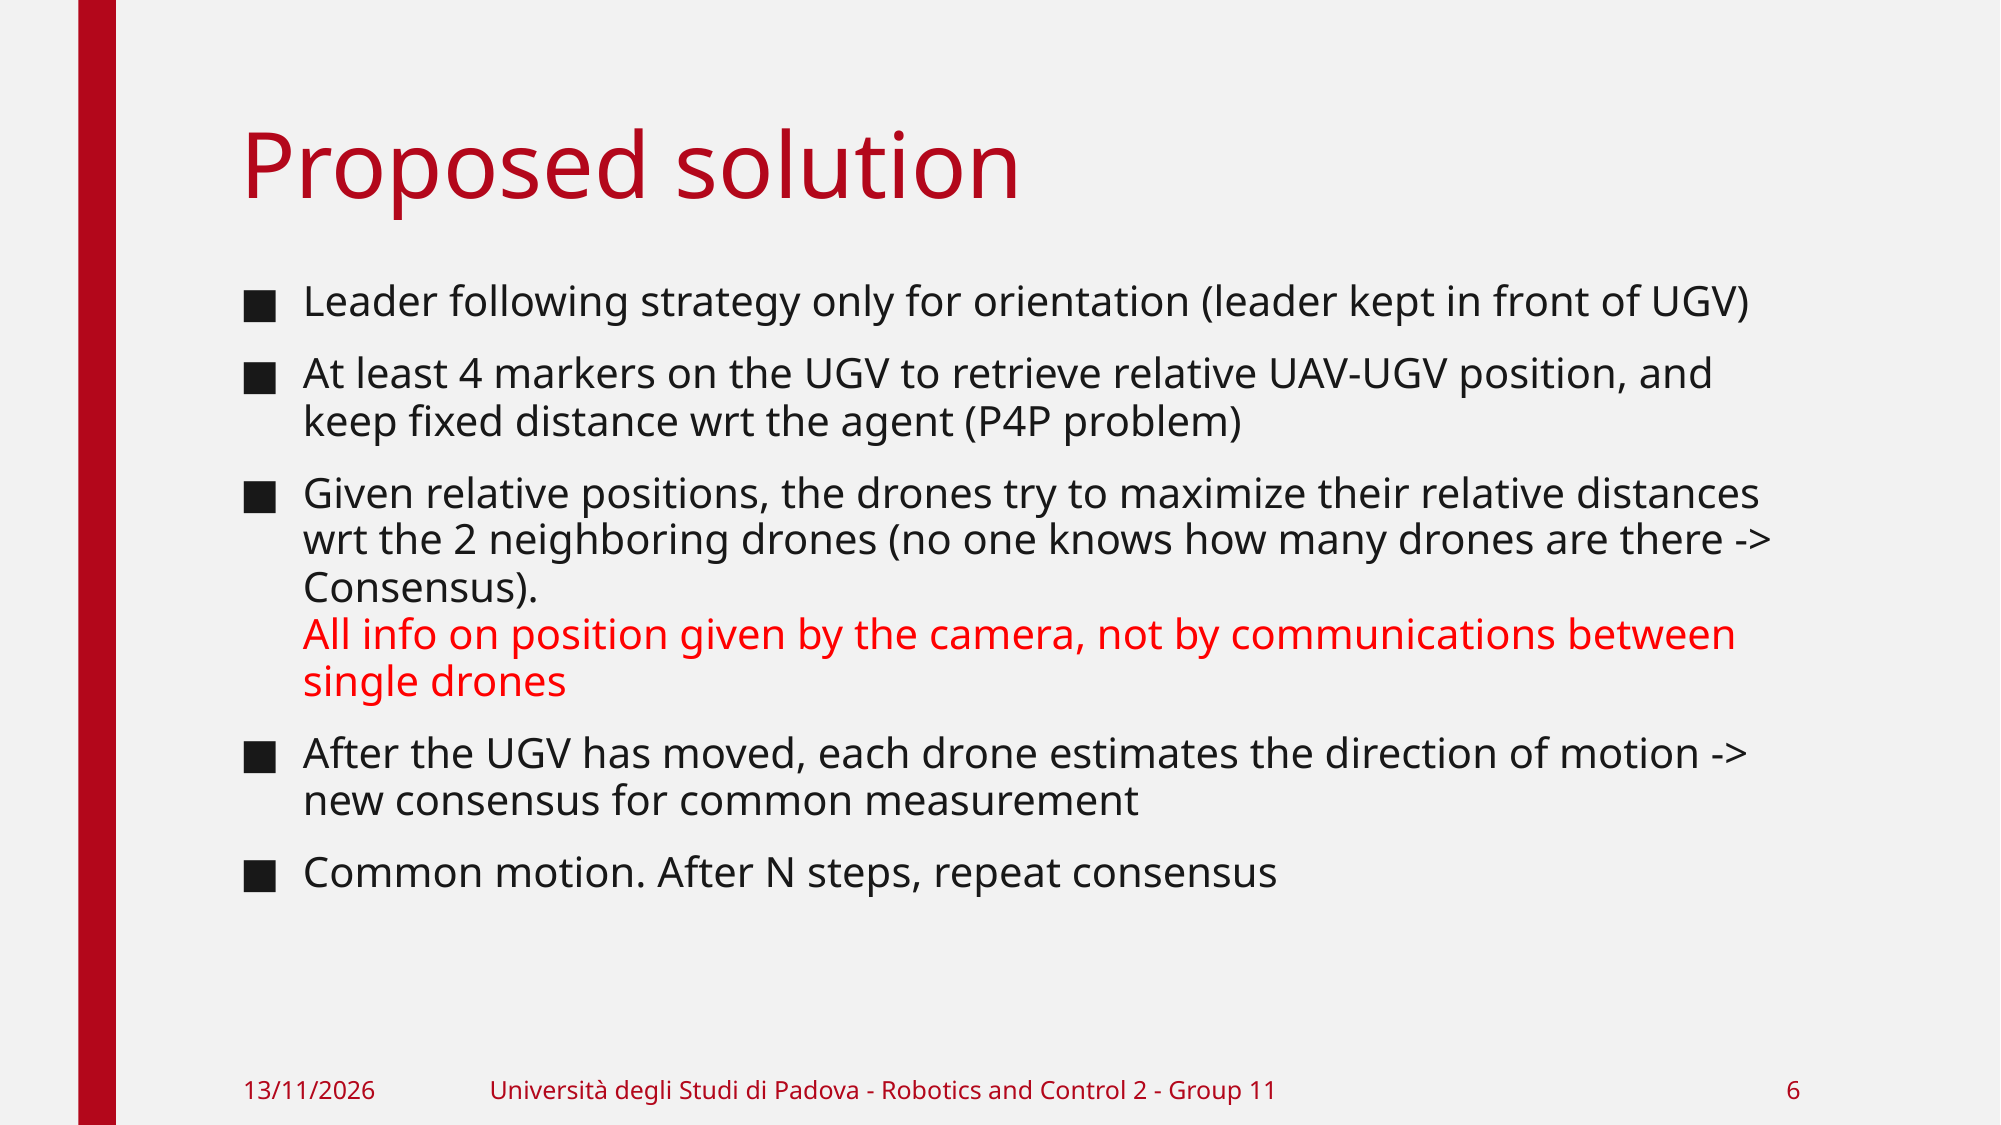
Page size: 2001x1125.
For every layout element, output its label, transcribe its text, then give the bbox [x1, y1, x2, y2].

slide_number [228, 1058, 426, 1125]
title Proposed solution [225, 112, 1800, 244]
footer Università degli Studi di Padova - Robotics and Control 2 - Group 11 [474, 1058, 1505, 1125]
list Leader following strategy only for orientation (leader kept in front of UGV) At least 4 markers on the UGV to retrieve relative UAV-UGV position, and keep fixed distance wrt the agent (P4P problem) Given relative positions, the drones try to maximize their relative distances wrt the 2 neighboring drones (no one knows how many drones are there -> Consensus). All info on position given by the camera, not by communications between single drones After the UGV has moved, each drone estimates the direction of motion -> new consensus for common measurement Common motion. After N steps, repeat consensus [225, 271, 1800, 996]
slide_number 6 [1553, 1058, 1816, 1125]
